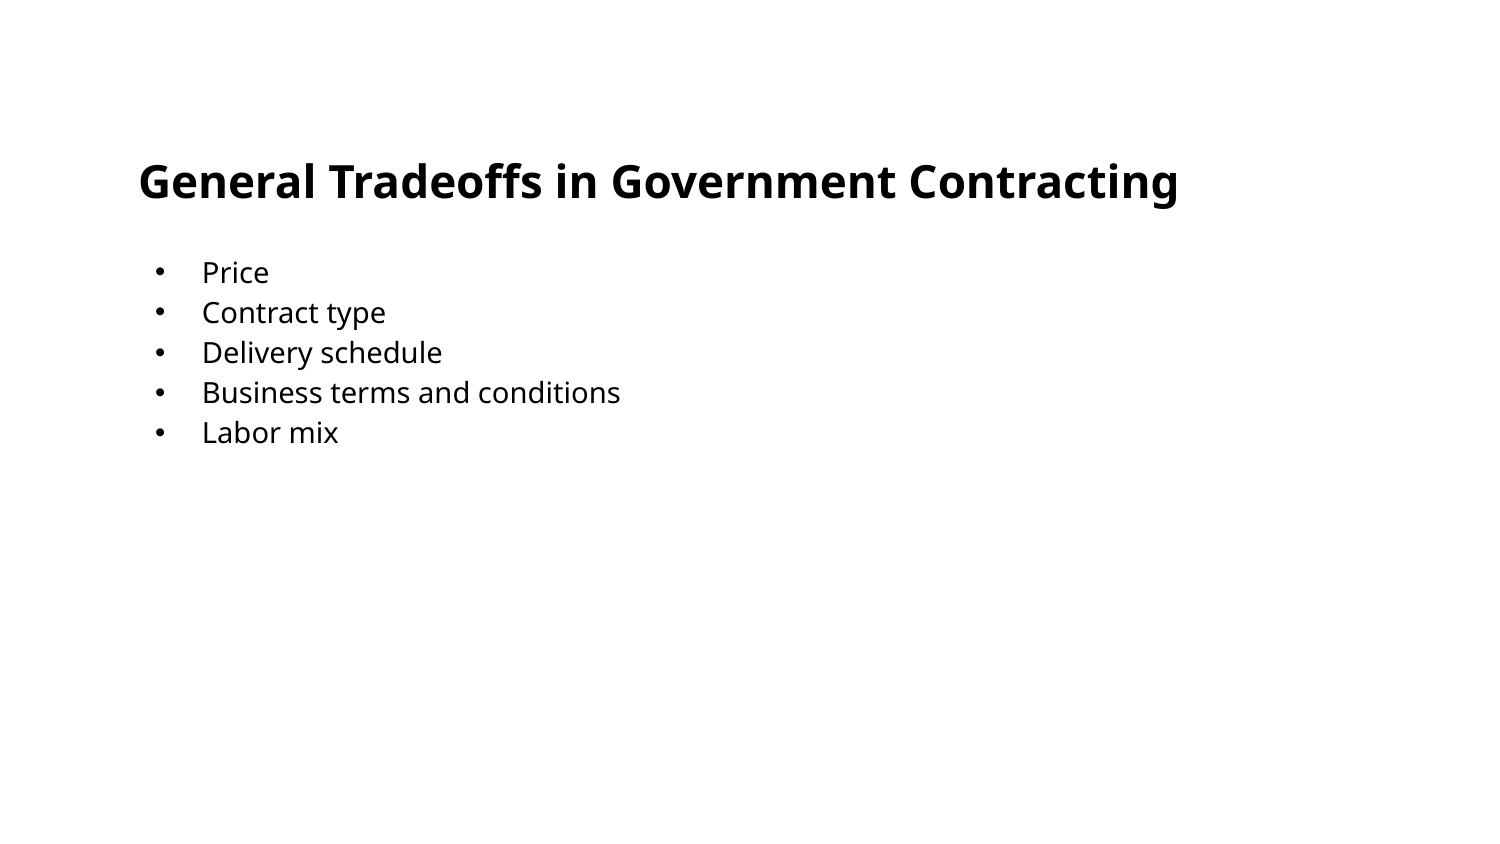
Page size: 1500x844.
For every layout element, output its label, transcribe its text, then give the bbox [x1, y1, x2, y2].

title General Tradeoffs in Government Contracting [123, 137, 1377, 219]
text_box Price Contract type Delivery schedule Business terms and conditions Labor mix [121, 241, 1214, 493]
